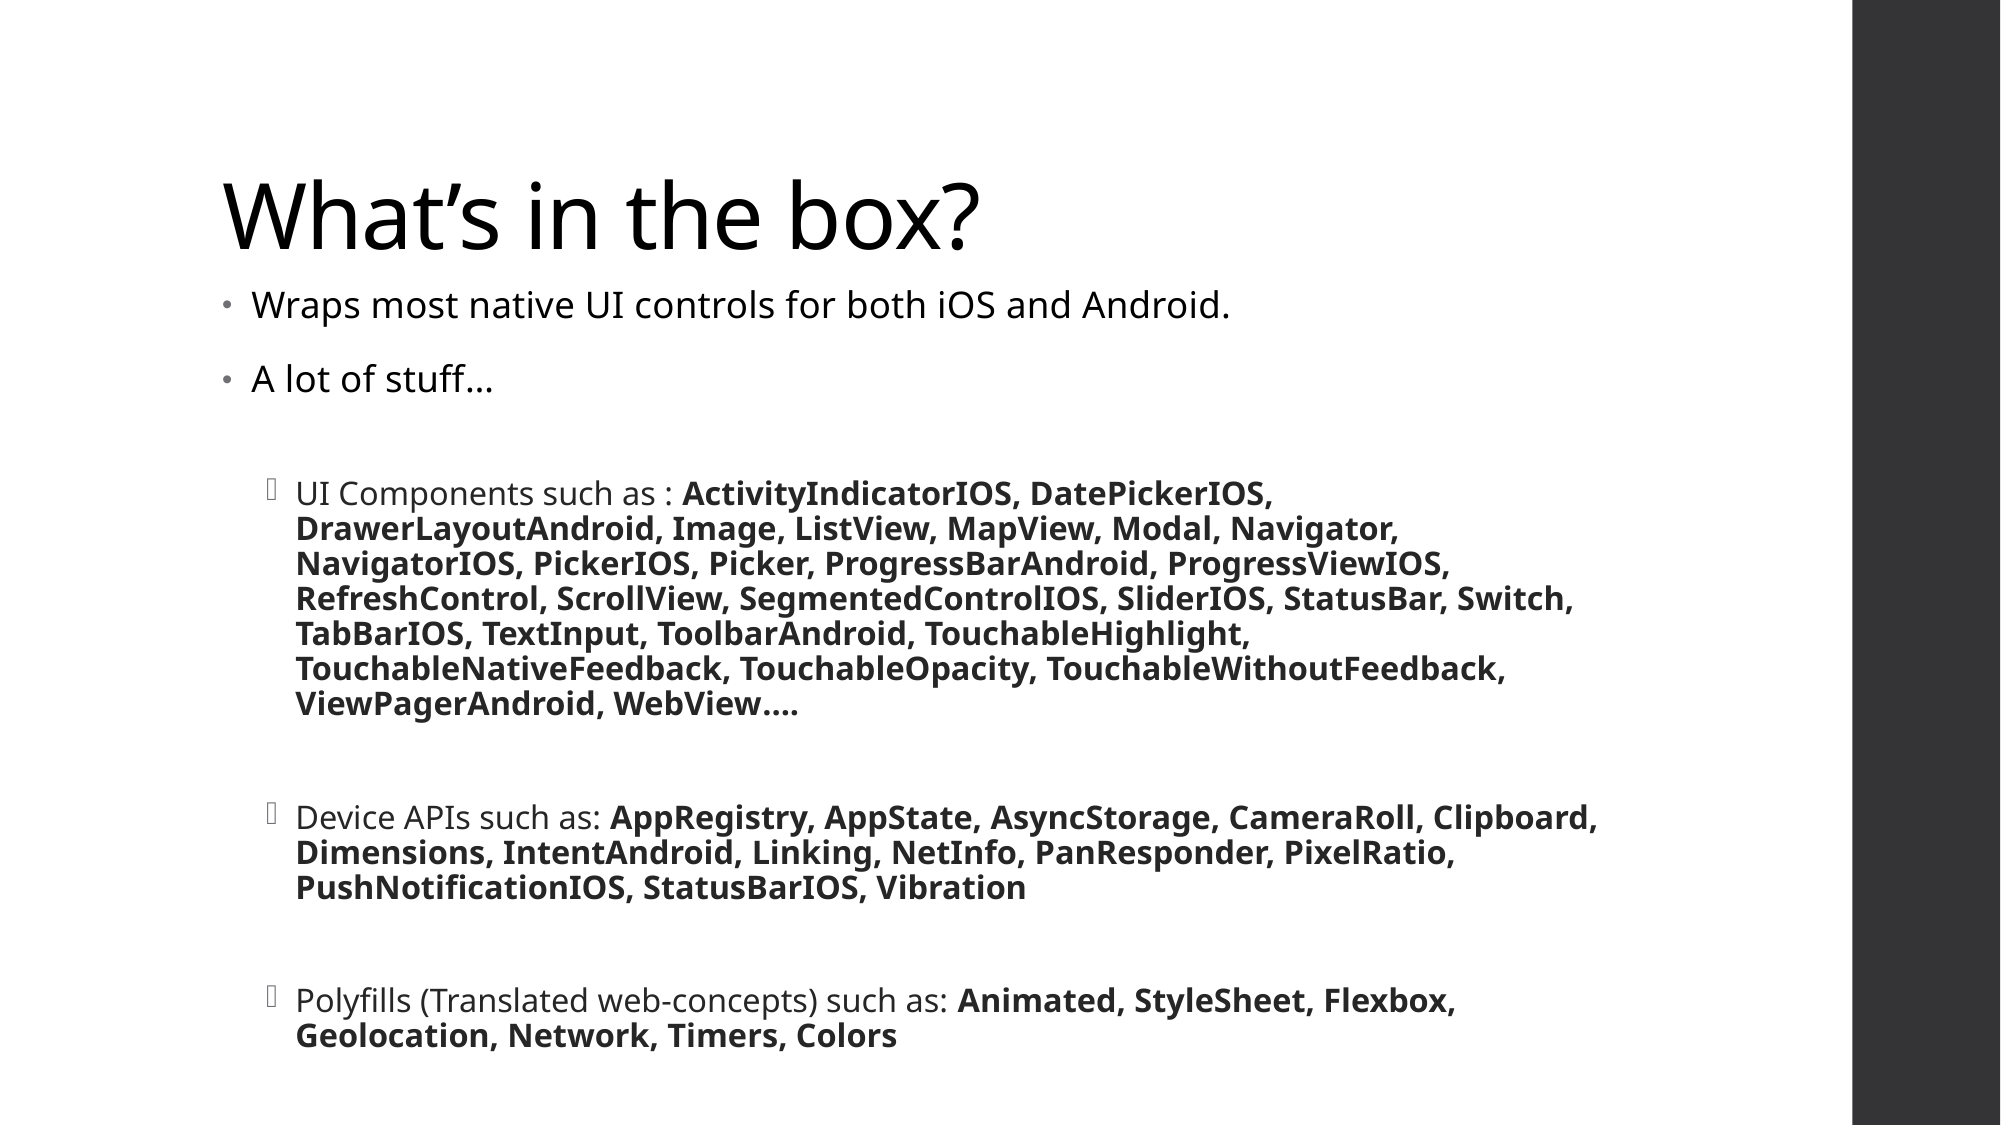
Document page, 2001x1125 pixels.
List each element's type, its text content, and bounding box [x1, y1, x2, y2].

title What’s in the box? [206, 60, 1797, 278]
list Wraps most native UI controls for both iOS and Android. A lot of stuff… UI Components such as : ActivityIndicatorIOS, DatePickerIOS, DrawerLayoutAndroid, Image, ListView, MapView, Modal, Navigator, NavigatorIOS, PickerIOS, Picker, ProgressBarAndroid, ProgressViewIOS, RefreshControl, ScrollView, SegmentedControlIOS, SliderIOS, StatusBar, Switch, TabBarIOS, TextInput, ToolbarAndroid, TouchableHighlight, TouchableNativeFeedback, TouchableOpacity, TouchableWithoutFeedback, ViewPagerAndroid, WebView…. Device APIs such as: AppRegistry, AppState, AsyncStorage, CameraRoll, Clipboard, Dimensions, IntentAndroid, Linking, NetInfo, PanResponder, PixelRatio, PushNotificationIOS, StatusBarIOS, Vibration Polyfills (Translated web-concepts) such as: Animated, StyleSheet, Flexbox, Geolocation, Network, Timers, Colors [206, 277, 1617, 1069]
